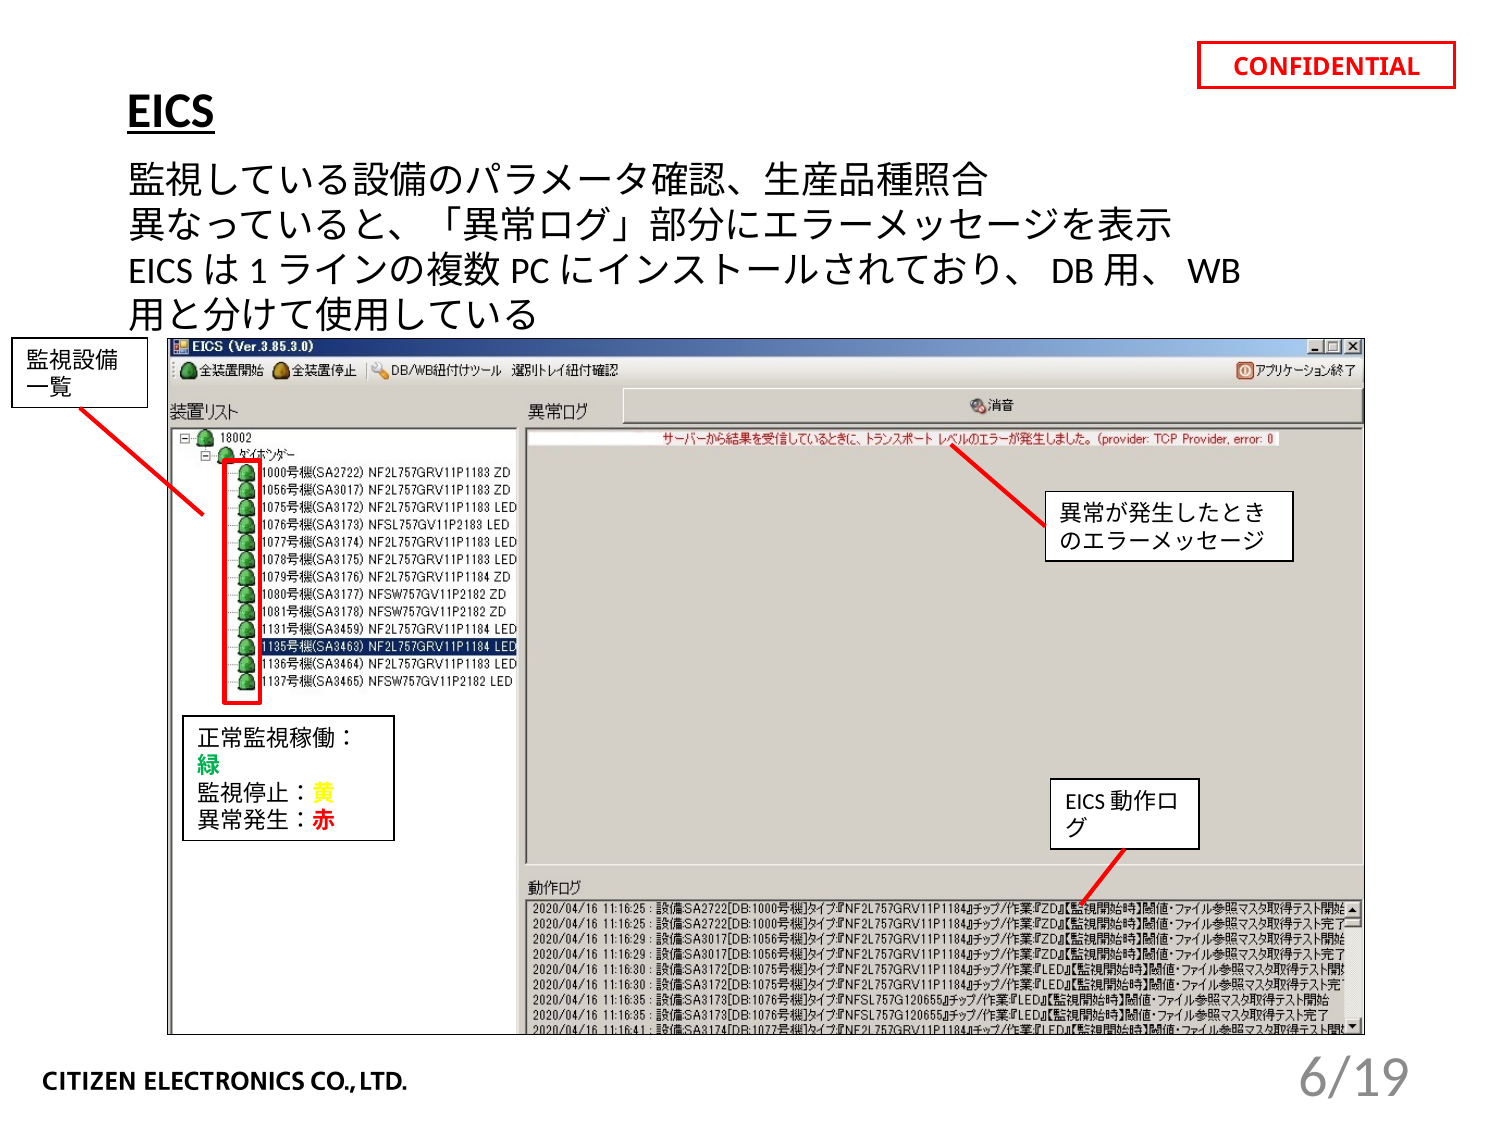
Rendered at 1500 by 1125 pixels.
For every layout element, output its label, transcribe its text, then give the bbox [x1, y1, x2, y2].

text_box 監視している設備のパラメータ確認、生産品種照合 異なっていると、「異常ログ」部分にエラーメッセージを表示 EICSは1ラインの複数PCにインストールされており、DB用、WB用と分けて使用している [113, 148, 1294, 344]
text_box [950, 444, 1046, 528]
text_box 監視設備 一覧 [11, 338, 148, 408]
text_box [79, 408, 204, 516]
slide_number 6/19 [1074, 1042, 1425, 1103]
picture [41, 1070, 408, 1094]
picture [167, 337, 1365, 1035]
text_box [1080, 849, 1125, 906]
text_box EICS [112, 69, 798, 145]
